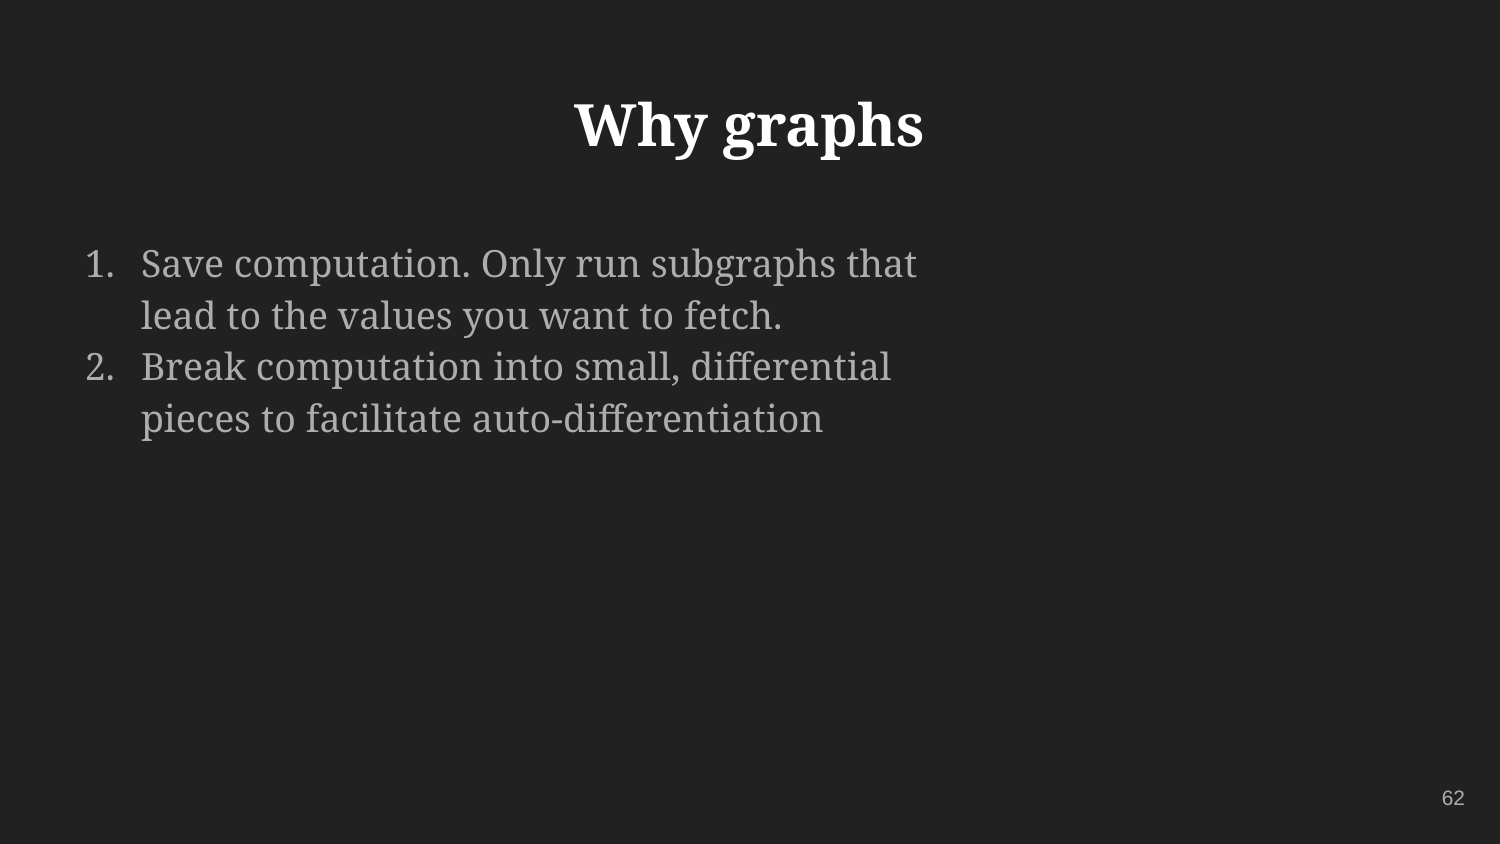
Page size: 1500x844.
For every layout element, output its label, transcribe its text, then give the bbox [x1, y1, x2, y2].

title Why graphs [51, 72, 1449, 167]
list Save computation. Only run subgraphs that lead to the values you want to fetch. Break computation into small, differential pieces to facilitate auto-differentiation [51, 218, 982, 685]
slide_number 62 [1389, 764, 1480, 830]
